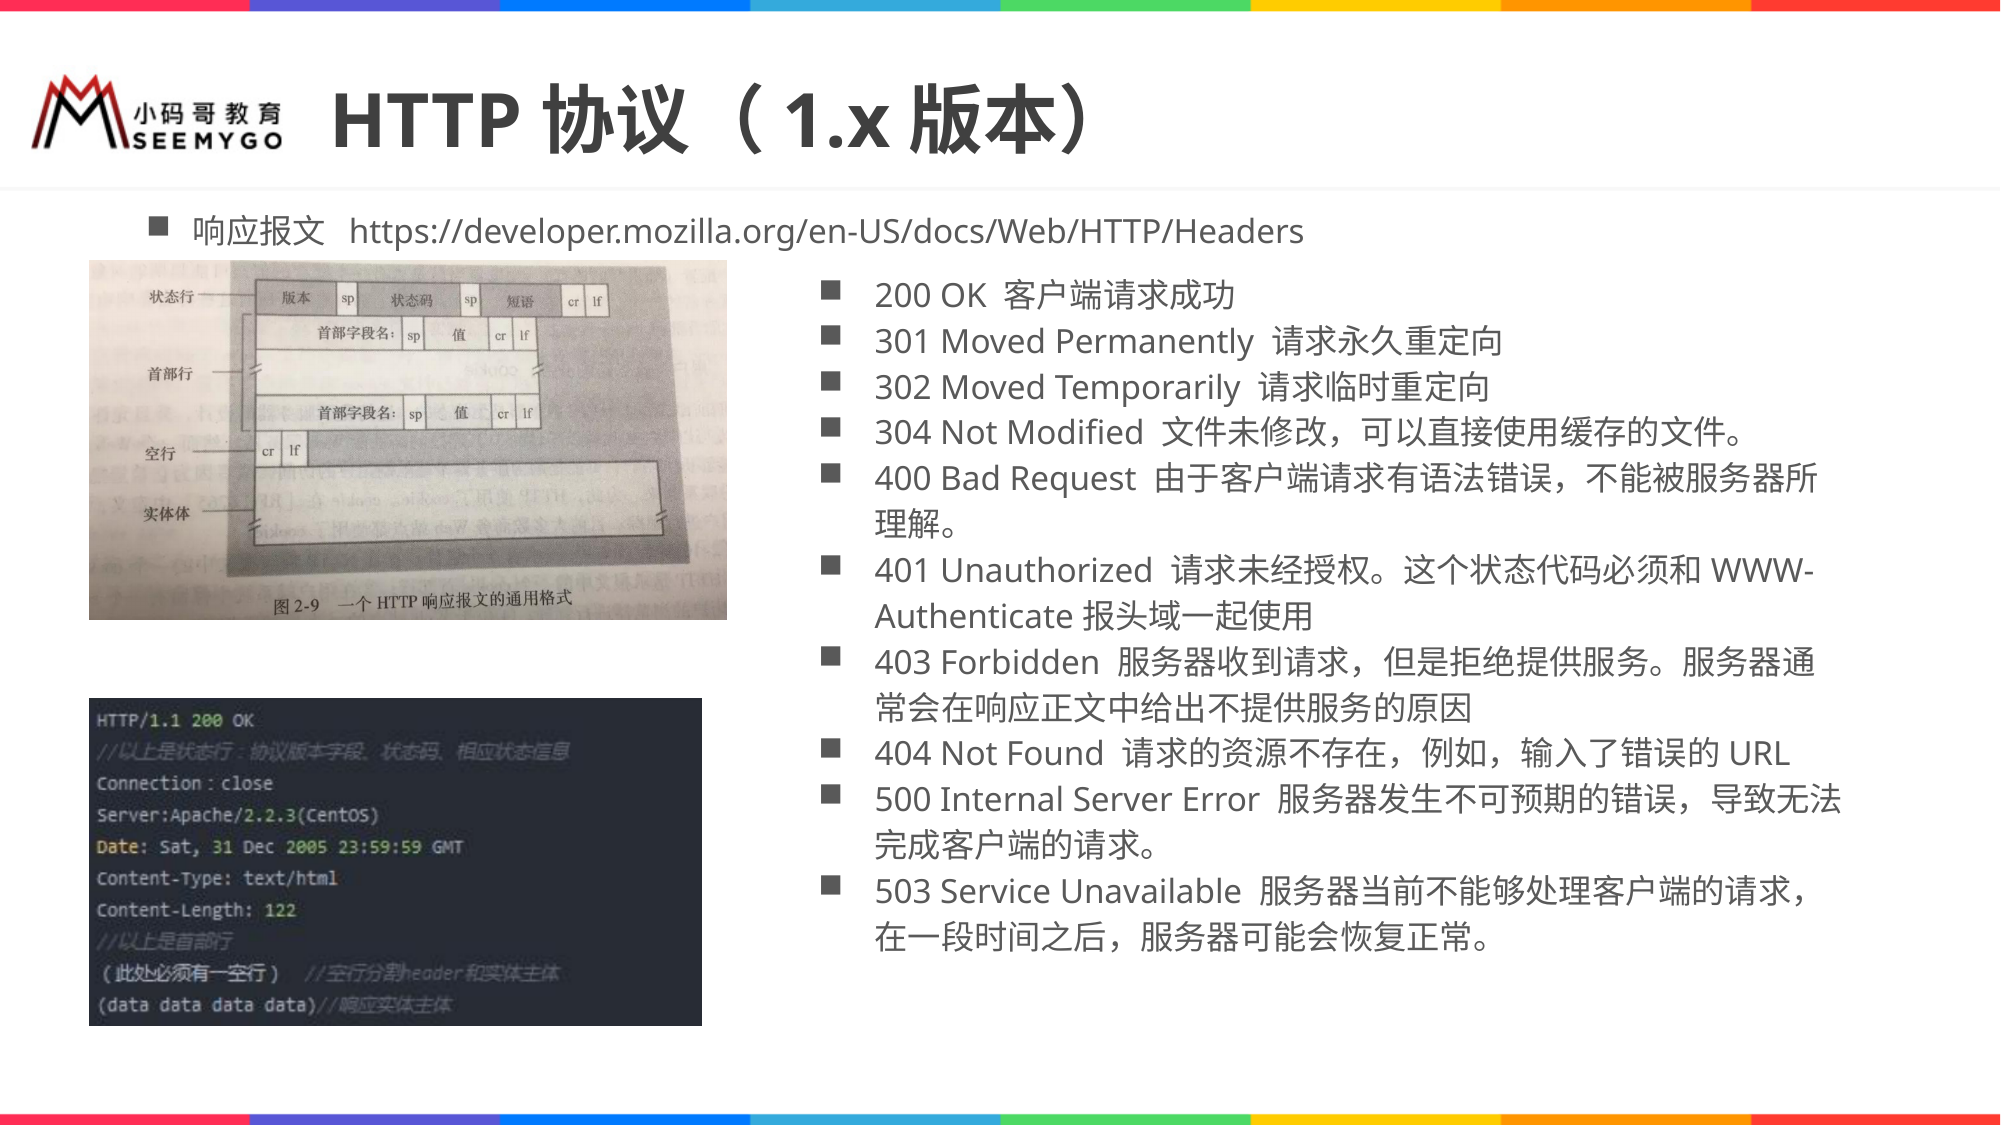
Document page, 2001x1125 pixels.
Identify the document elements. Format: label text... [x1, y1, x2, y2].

text_box 200 OK 客户端请求成功 301 Moved Permanently 请求永久重定向 302 Moved Temporarily 请求临时重定向 304 Not Modified 文件未修改，可以直接使用缓存的文件。 400 Bad Request 由于客户端请求有语法错误，不能被服务器所理解。 401 Unauthorized 请求未经授权。这个状态代码必须和WWW-Authenticate报头域一起使用 403 Forbidden 服务器收到请求，但是拒绝提供服务。服务器通常会在响应正文中给出不提供服务的原因 404 Not Found 请求的资源不存在，例如，输入了错误的URL 500 Internal Server Error 服务器发生不可预期的错误，导致无法完成客户端的请求。 503 Service Unavailable 服务器当前不能够处理客户端的请求，在一段时间之后，服务器可能会恢复正常。 [803, 260, 1862, 1072]
picture [0, 0, 2001, 1125]
title HTTP协议（1.x版本） [314, 64, 1968, 182]
text_box 响应报文 https://developer.mozilla.org/en-US/docs/Web/HTTP/Headers [56, 197, 1943, 261]
